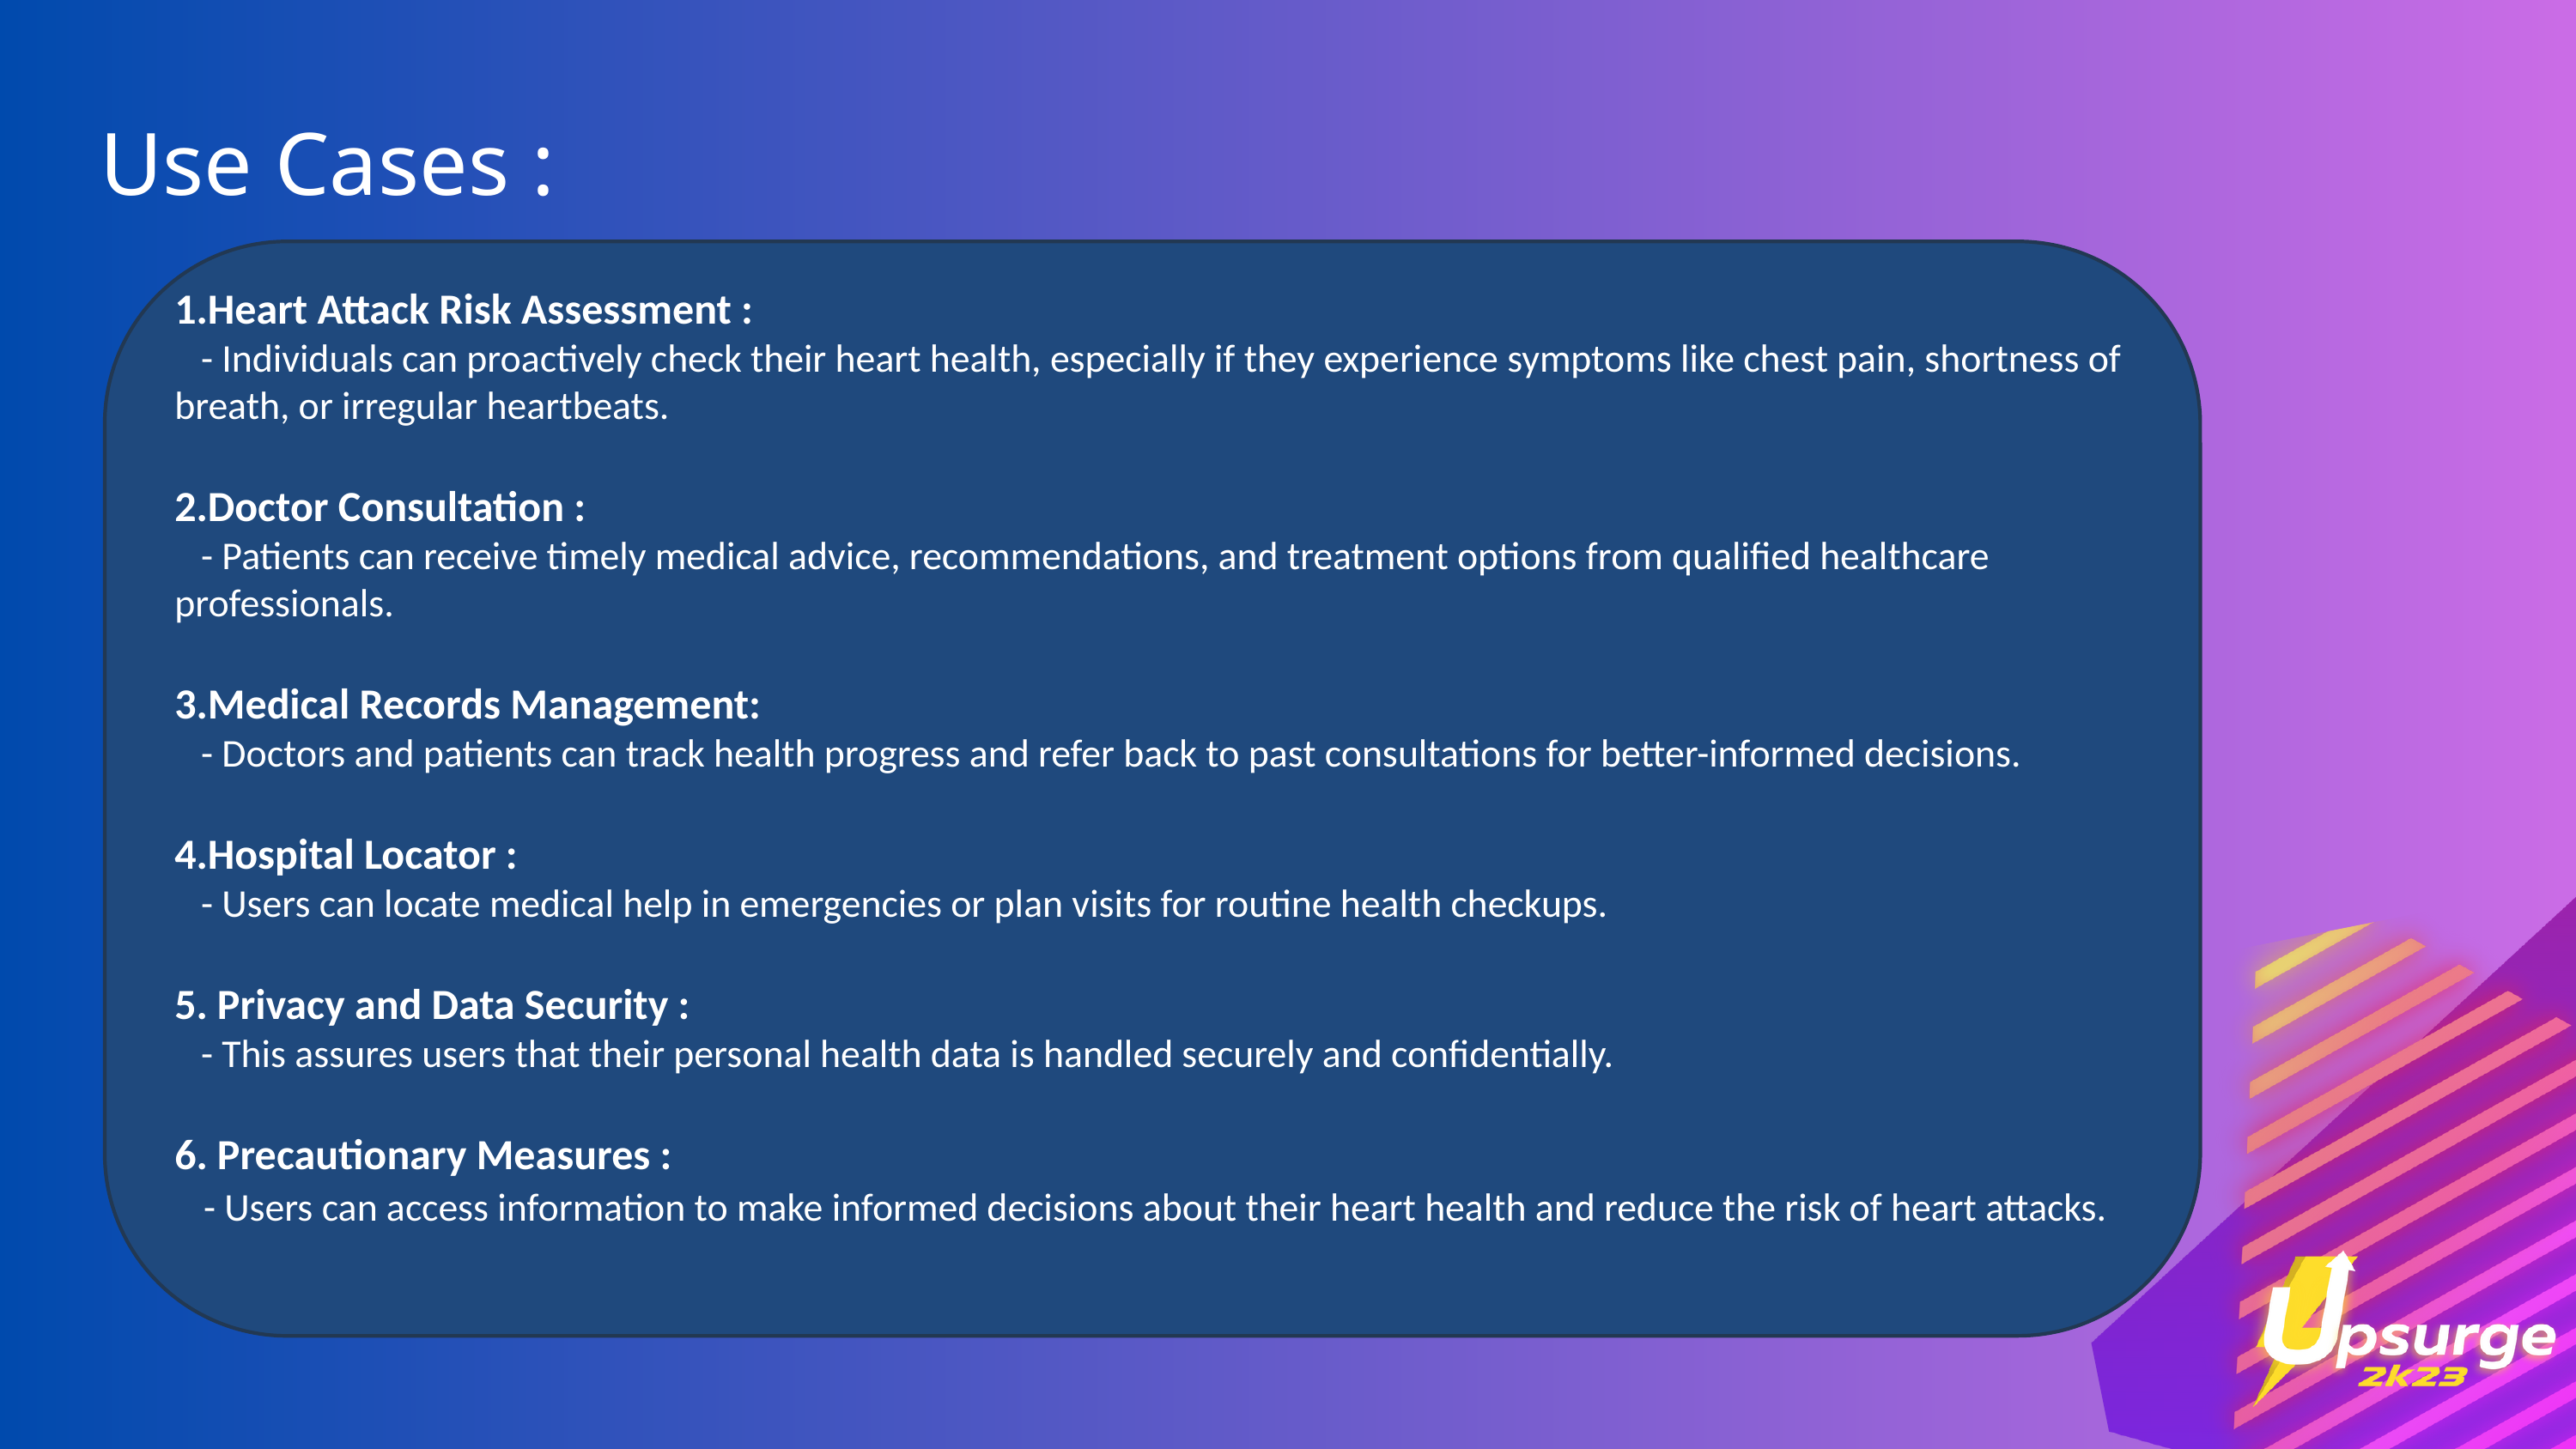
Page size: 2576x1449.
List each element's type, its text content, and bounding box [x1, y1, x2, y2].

text_box 1.Heart Attack Risk Assessment : - Individuals can proactively check their heart health, especially if they experience symptoms like chest pain, shortness of breath, or irregular heartbeats. 2.Doctor Consultation : - Patients can receive timely medical advice, recommendations, and treatment options from qualified healthcare professionals. 3.Medical Records Management: - Doctors and patients can track health progress and refer back to past consultations for better-informed decisions. 4.Hospital Locator : - Users can locate medical help in emergencies or plan visits for routine health checkups. 5. Privacy and Data Security : - This assures users that their personal health data is handled securely and confidentially. 6. Precautionary Measures : - Users can access information to make informed decisions about their heart health and reduce the risk of heart attacks. [161, 275, 2201, 1237]
text_box [2227, 1247, 2575, 1435]
text_box [179, 239, 2126, 275]
text_box [102, 288, 2183, 1338]
text_box Use Cases : [99, 112, 1543, 213]
text_box [2087, 882, 2576, 1449]
